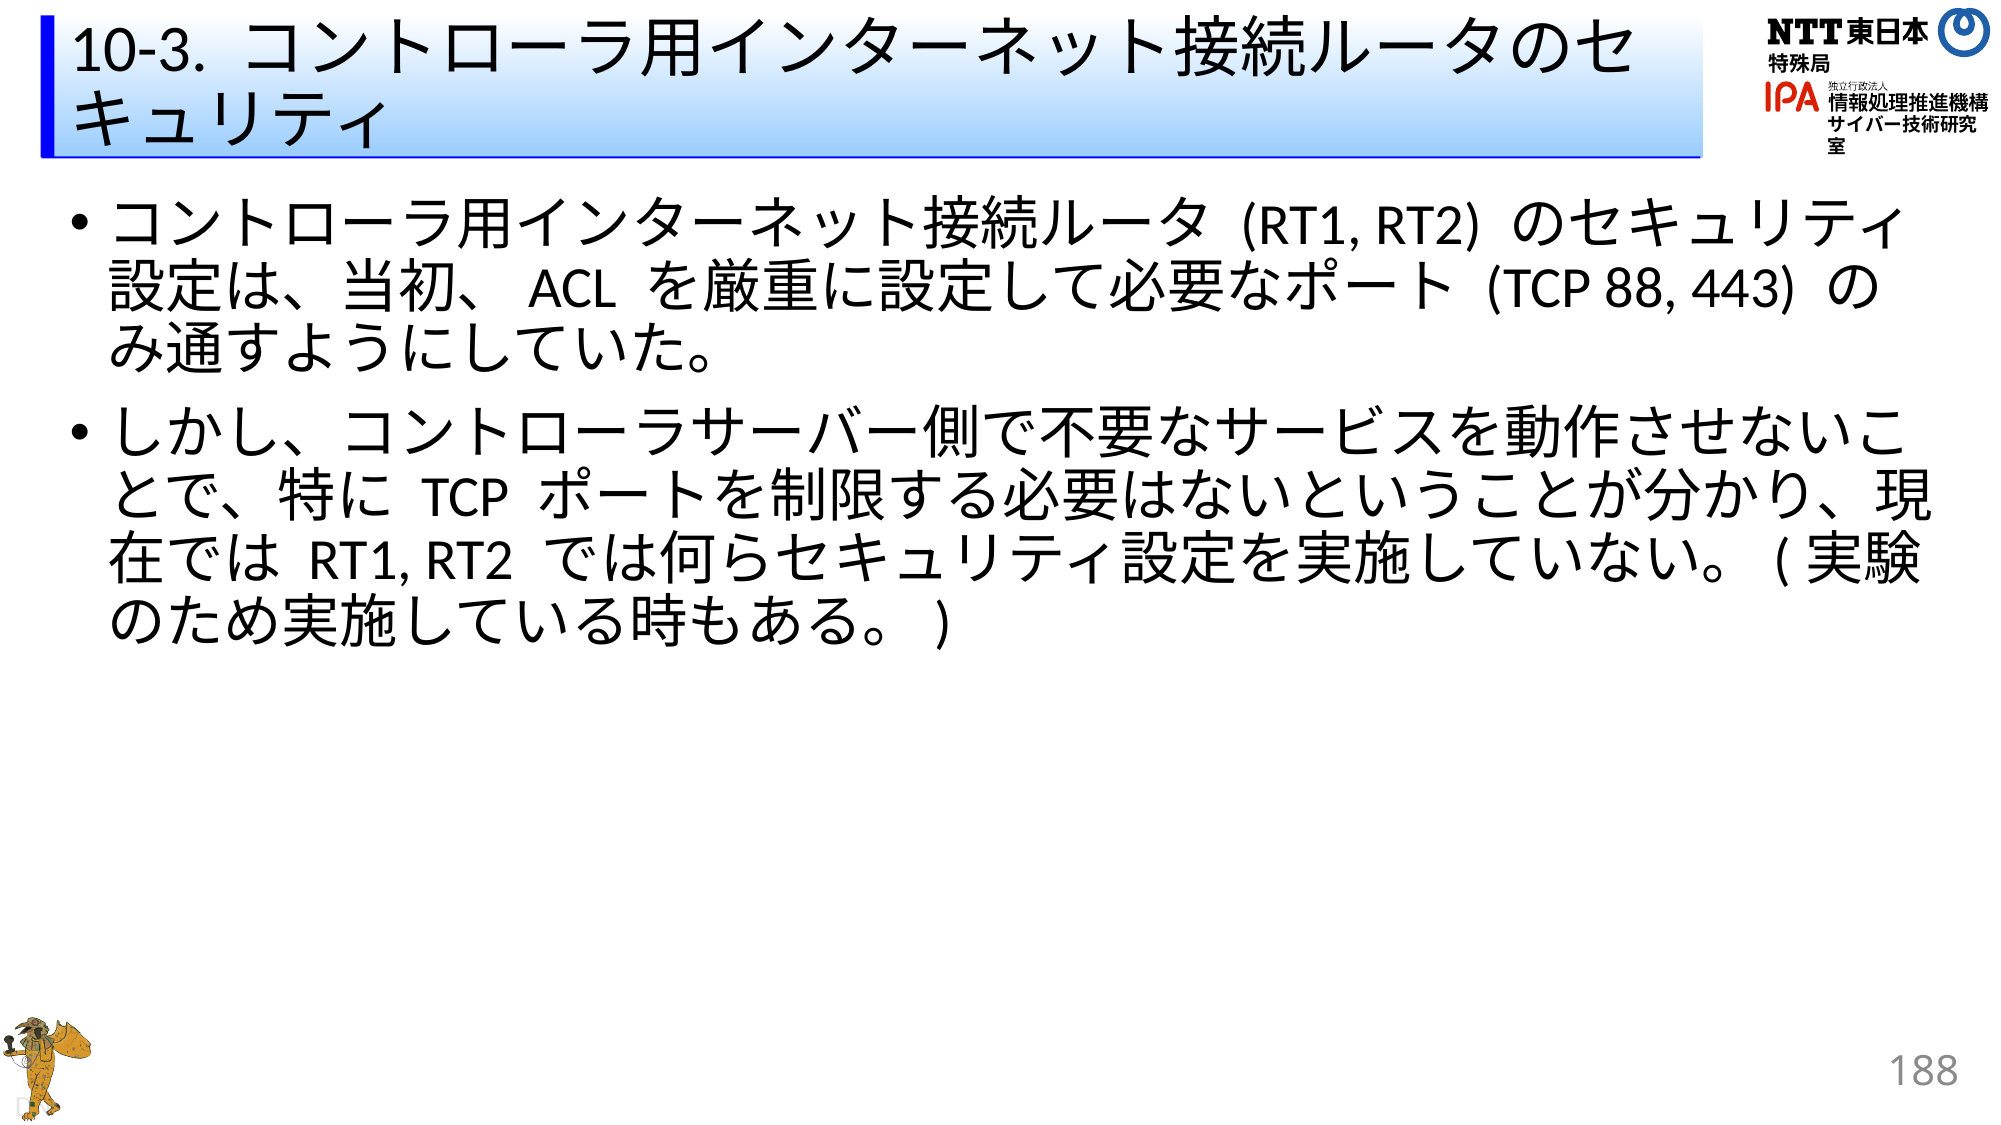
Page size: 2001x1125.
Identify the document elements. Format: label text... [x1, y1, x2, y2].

slide_number 188 [1412, 1042, 1975, 1103]
list コントローラ用インターネット接続ルータ (RT1, RT2) のセキュリティ設定は、当初、ACL を厳重に設定して必要なポート (TCP 88, 443) のみ通すようにしていた。 しかし、コントローラサーバー側で不要なサービスを動作させないことで、特に TCP ポートを制限する必要はないということが分かり、現在では RT1, RT2 では何らセキュリティ設定を実施していない。(実験のため実施している時もある。) [54, 186, 1949, 1014]
title 10-3. コントローラ用インターネット接続ルータのセキュリティ [54, 30, 1703, 143]
